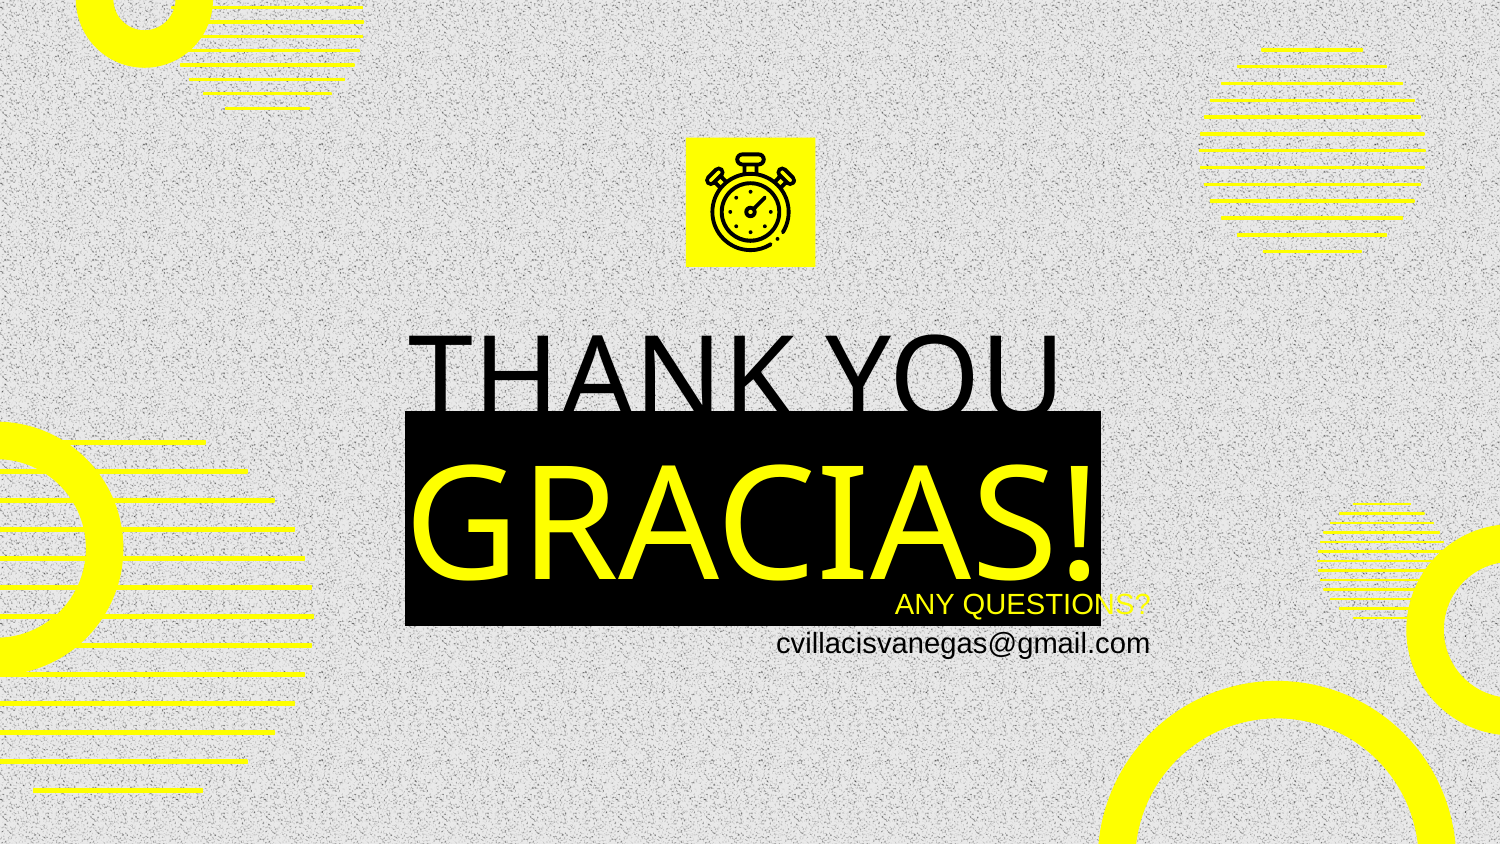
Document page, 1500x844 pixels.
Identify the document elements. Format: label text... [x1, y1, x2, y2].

picture [0, 590, 75, 614]
text_box cvillacisvanegas@gmail.com [534, 571, 1167, 712]
title THANK YOU GRACIAS! [312, 282, 1194, 565]
picture [0, 474, 69, 498]
picture [114, 0, 175, 30]
picture [0, 0, 1500, 844]
text_box [685, 137, 816, 267]
picture [0, 532, 85, 556]
picture [0, 561, 84, 585]
picture [0, 460, 35, 469]
text_box DO YOU HAVE ANY QUESTIONS? [425, 564, 1166, 642]
picture [0, 503, 83, 527]
picture [0, 619, 49, 637]
picture [1137, 719, 1417, 844]
picture [1444, 563, 1500, 696]
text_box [704, 152, 797, 253]
